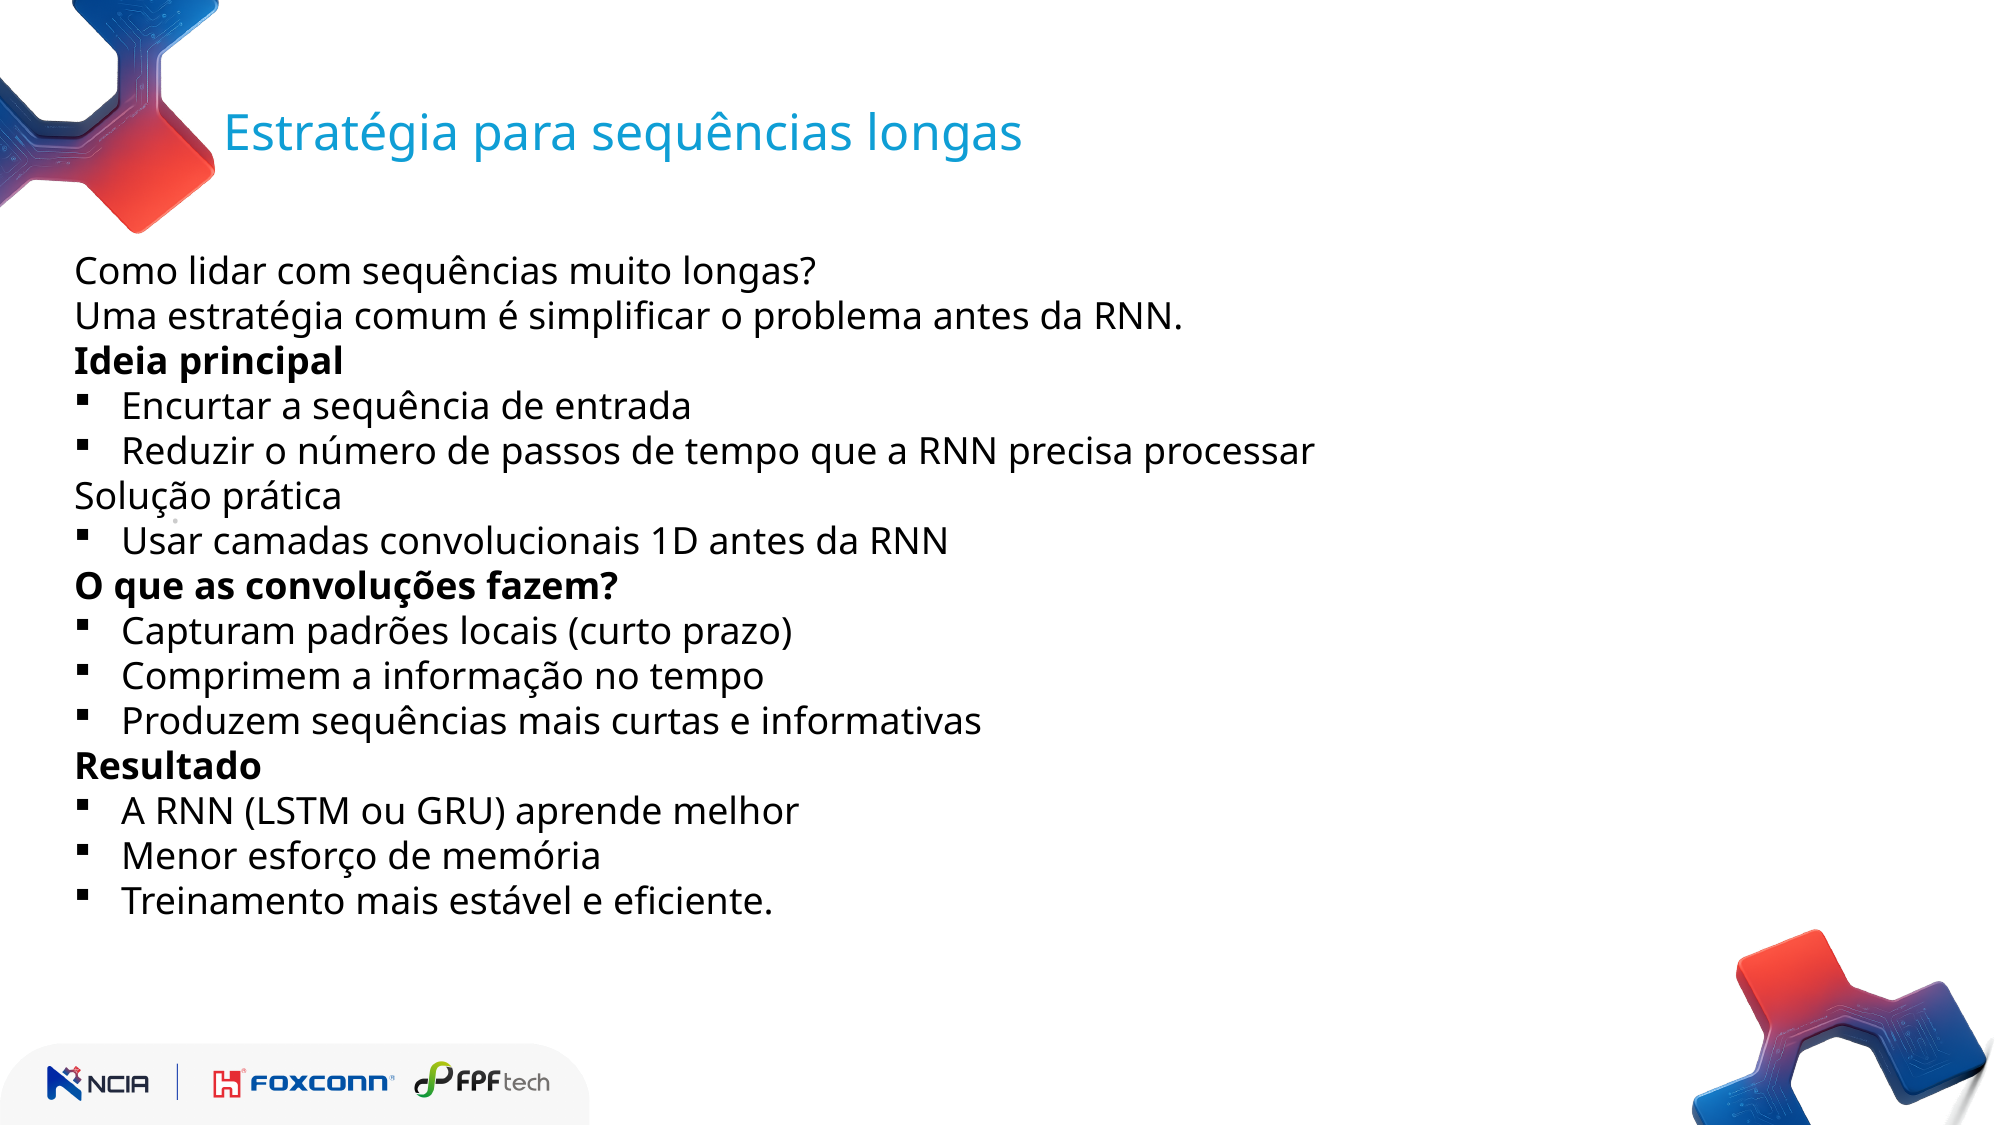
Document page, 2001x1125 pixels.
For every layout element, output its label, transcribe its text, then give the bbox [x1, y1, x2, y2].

text_box Estratégia para sequências longas [59, 93, 1250, 239]
picture [0, 0, 250, 246]
picture [1667, 911, 2001, 1125]
picture [0, 991, 590, 1125]
text_box Como lidar com sequências muito longas? Uma estratégia comum é simplificar o problema antes da RNN. Ideia principal Encurtar a sequência de entrada Reduzir o número de passos de tempo que a RNN precisa processar Solução prática Usar camadas convolucionais 1D antes da RNN O que as convoluções fazem? Capturam padrões locais (curto prazo) Comprimem a informação no tempo Produzem sequências mais curtas e informativas Resultado A RNN (LSTM ou GRU) aprende melhor Menor esforço de memória Treinamento mais estável e eficiente. [59, 239, 2000, 975]
